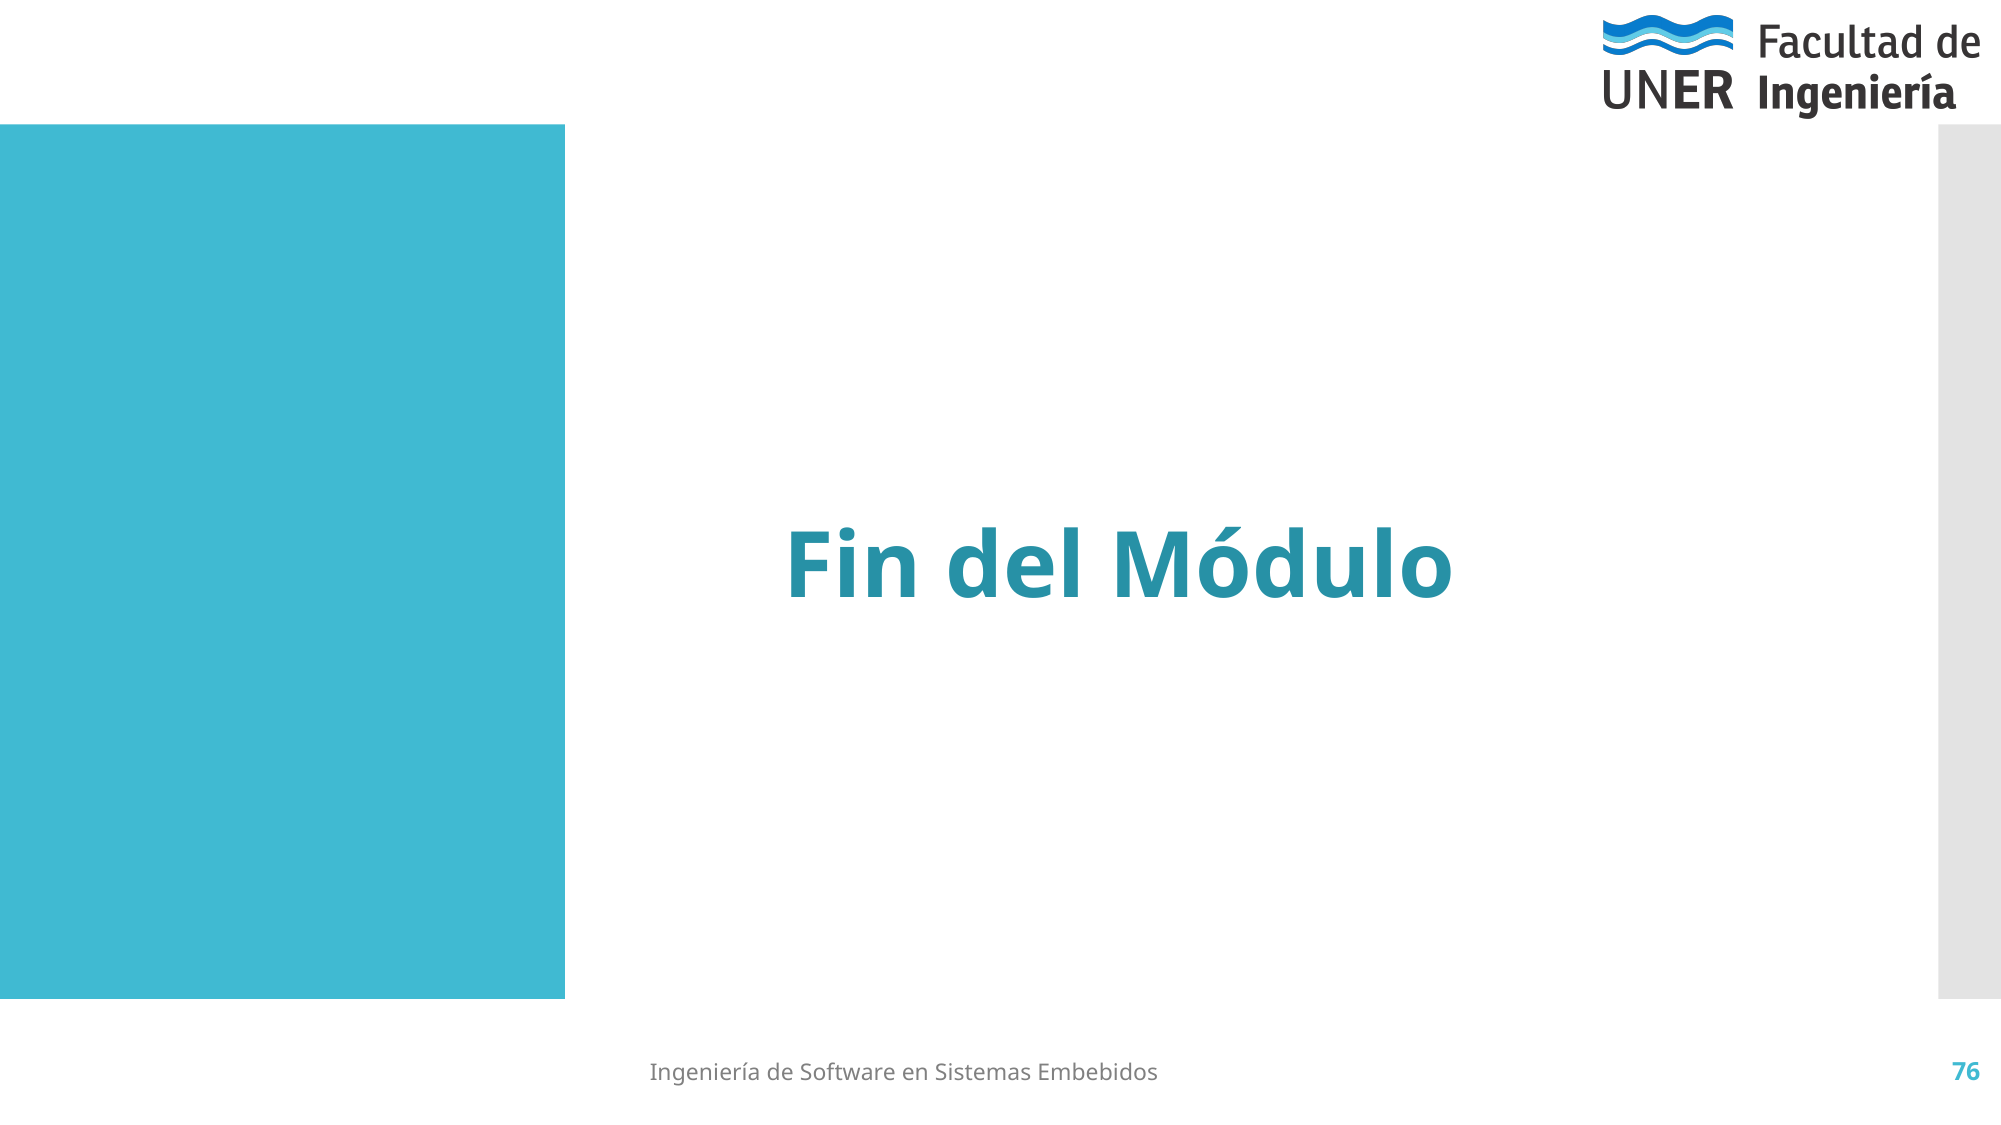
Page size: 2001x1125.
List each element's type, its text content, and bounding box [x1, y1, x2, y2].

text_box Fin del Módulo [690, 498, 1549, 624]
picture [1587, 0, 1996, 134]
slide_number 76 [1744, 1042, 1996, 1103]
footer Ingeniería de Software en Sistemas Embebidos [634, 1042, 1605, 1103]
